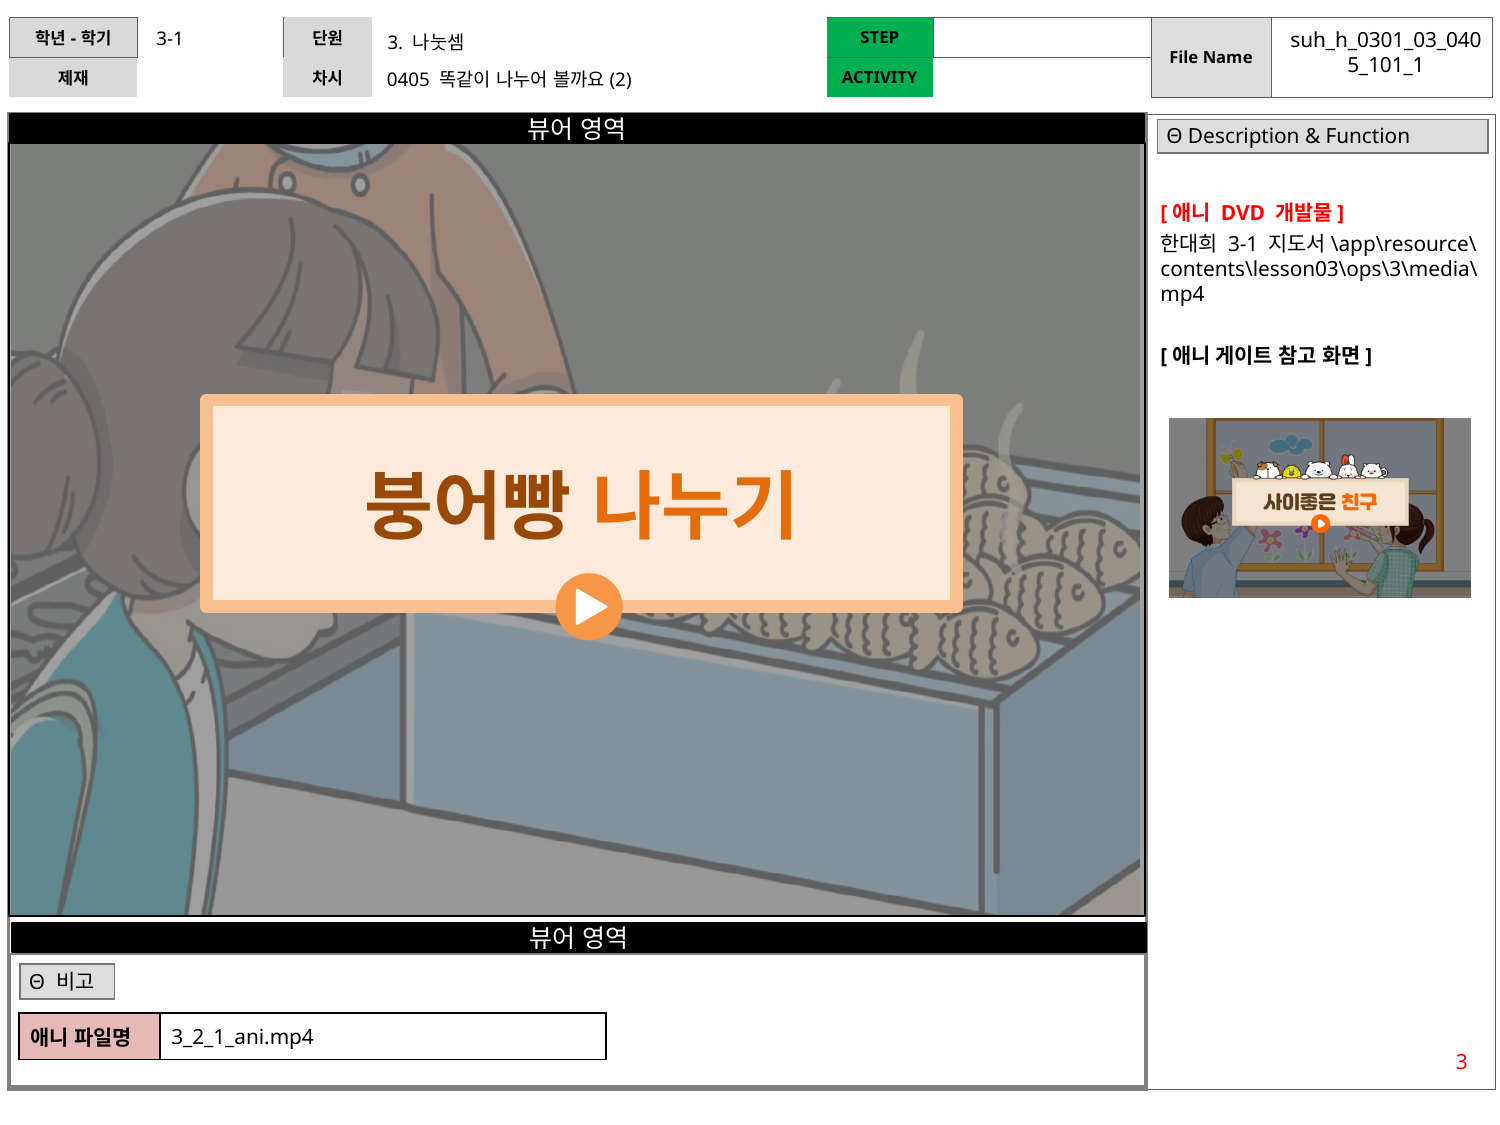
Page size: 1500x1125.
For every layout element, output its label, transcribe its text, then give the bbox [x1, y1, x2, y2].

text_box [7, 141, 1147, 160]
text_box 3-1 [141, 18, 284, 55]
picture [1169, 418, 1471, 598]
table_header Θ Description & Function [1158, 120, 1487, 152]
table_header 3_2_1_ani.mp4 [161, 1014, 605, 1059]
text_box 0405 똑같이 나누어 볼까요(2) [372, 60, 821, 96]
table_header 애니 파일명 [20, 1014, 159, 1059]
text_box suh_h_0301_03_0405_101_1 [1271, 18, 1500, 84]
picture [11, 143, 1141, 917]
text_box [애니 DVD 개발물] 한대희 3-1 지도서\app\resource\contents\lesson03\ops\3\media\mp4 [애니 게이트 참고 화면] [1146, 160, 1500, 626]
text_box 3. 나눗셈 [372, 23, 828, 48]
